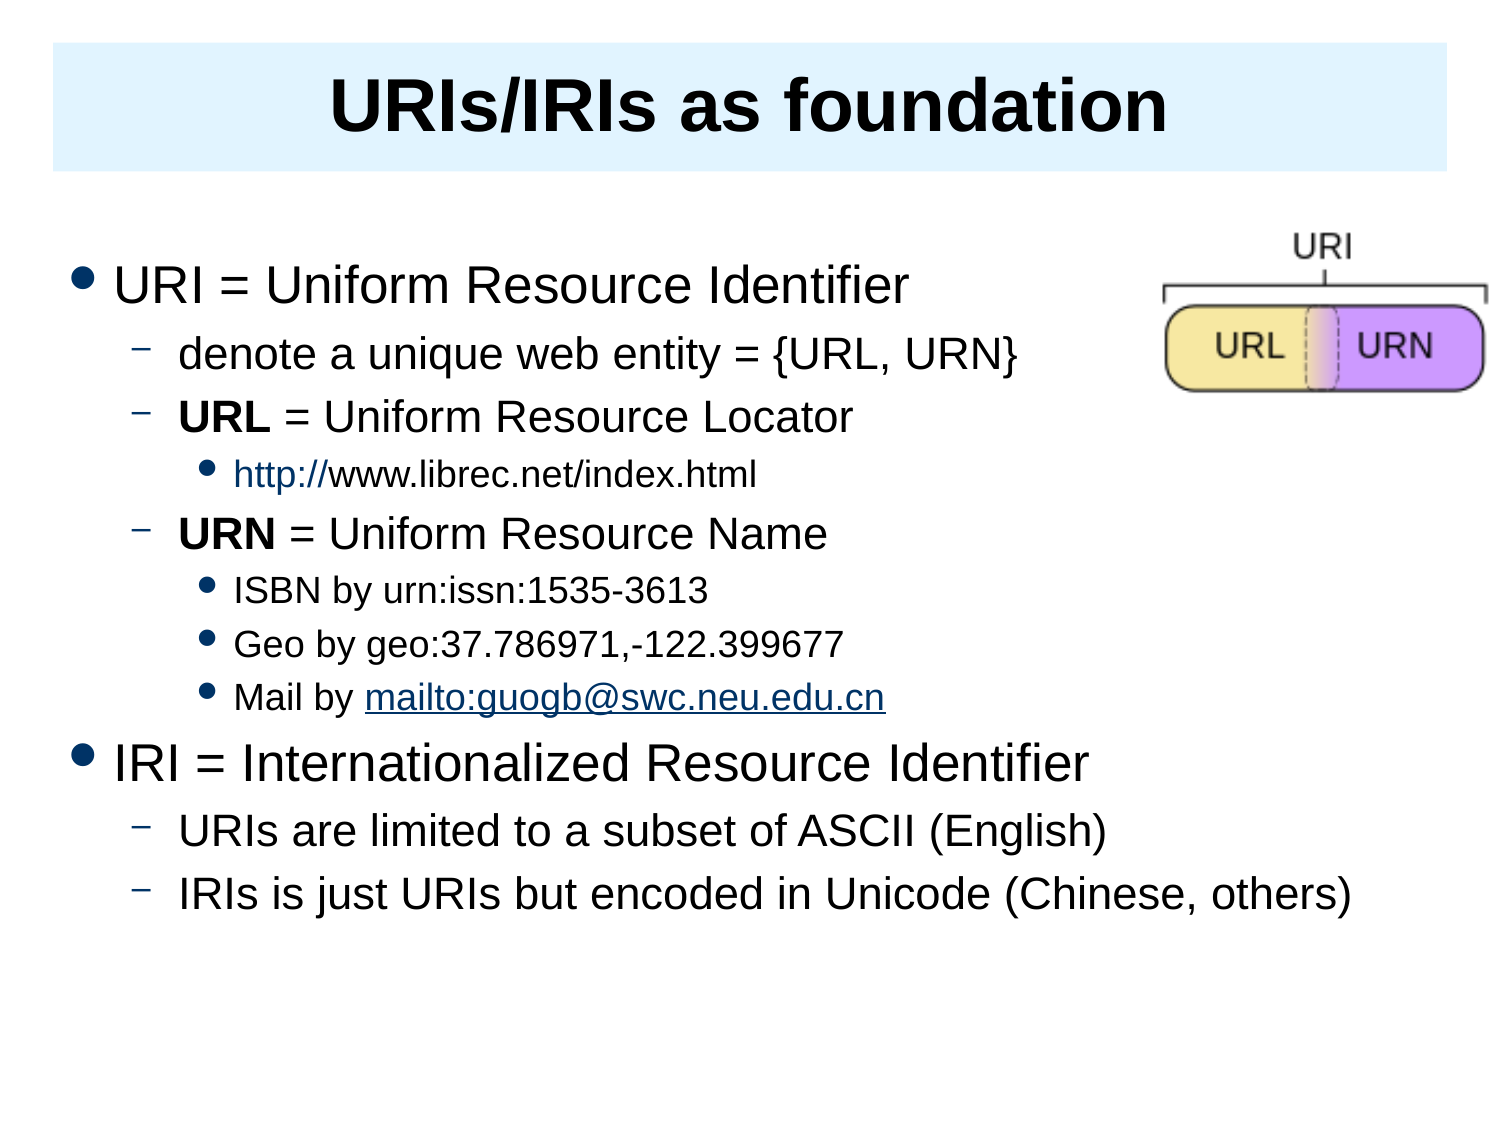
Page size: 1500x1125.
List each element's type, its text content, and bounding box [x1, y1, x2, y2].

picture [1131, 199, 1500, 433]
title URIs/IRIs as foundation [53, 42, 1447, 172]
list URI = Uniform Resource Identifier denote a unique web entity = {URL, URN} URL = Uniform Resource Locator http://www.librec.net/index.html URN = Uniform Resource Name ISBN by urn:issn:1535-3613 Geo by geo:37.786971,-122.399677 Mail by mailto:guogb@swc.neu.edu.cn IRI = Internationalized Resource Identifier URIs are limited to a subset of ASCII (English) IRIs is just URIs but encoded in Unicode (Chinese, others) [53, 243, 1377, 953]
